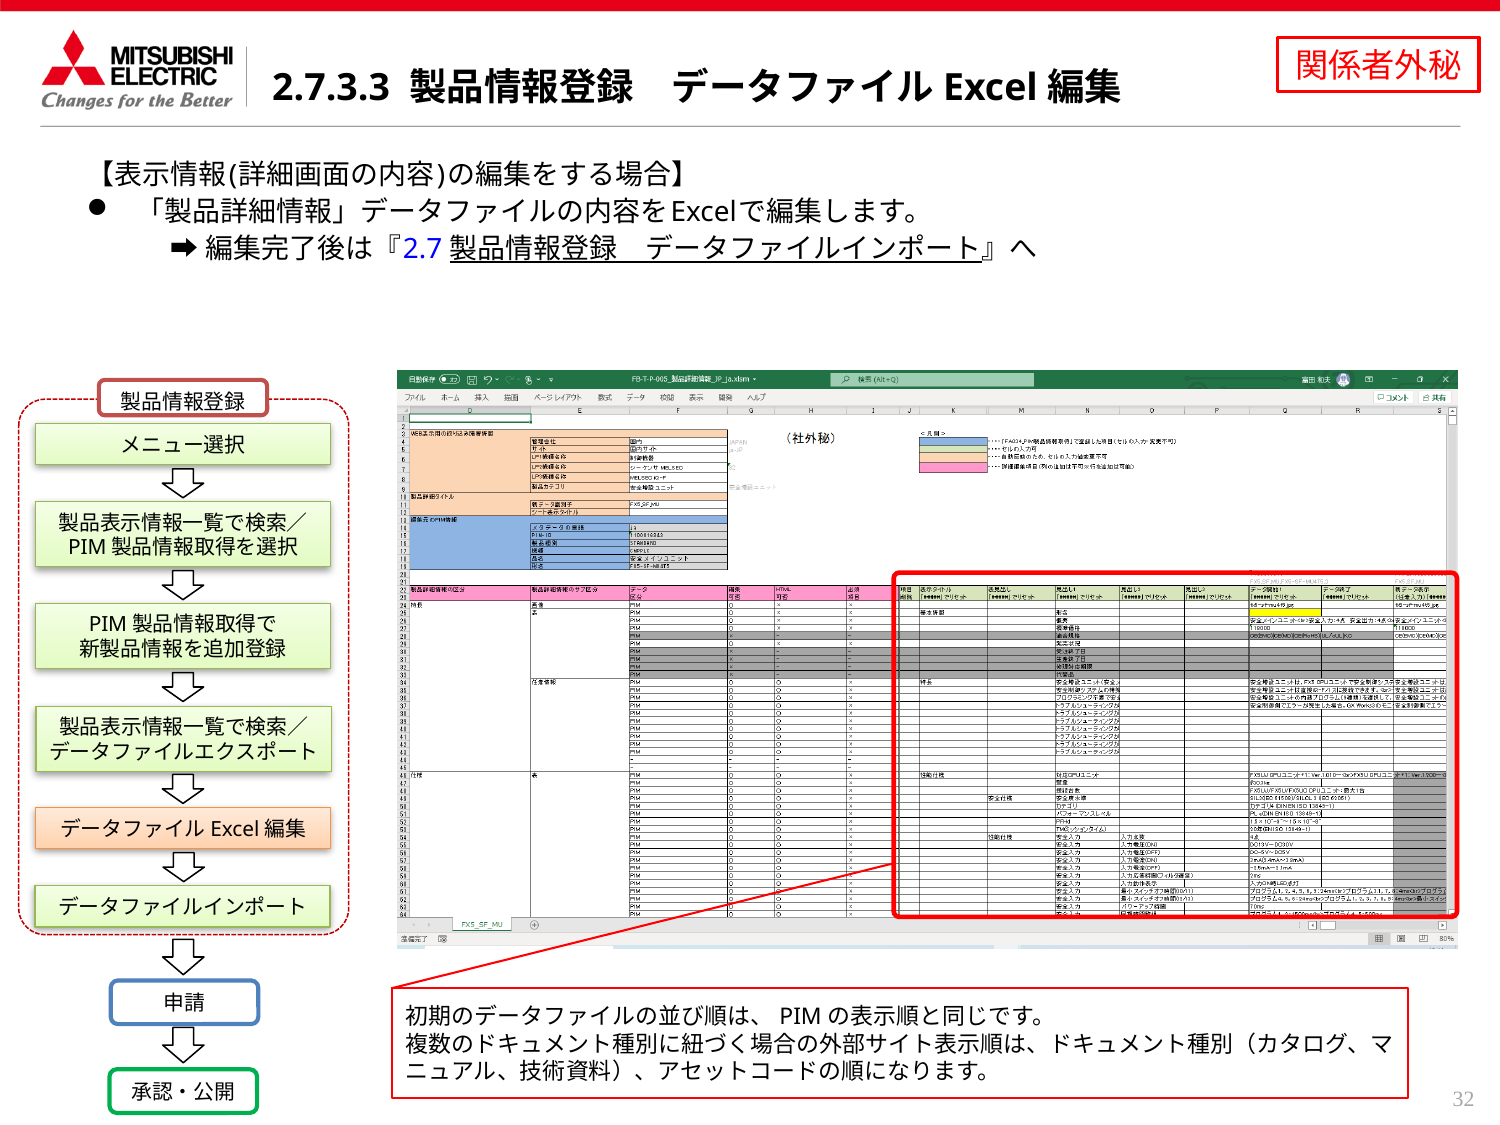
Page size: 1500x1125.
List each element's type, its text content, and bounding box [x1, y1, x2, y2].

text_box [18, 379, 349, 1114]
text_box 初期のデータファイルの並び順は、PIMの表示順と同じです。 複数のドキュメント種別に紐づく場合の外部サイト表示順は、ドキュメント種別（カタログ、マニュアル、技術資料）、アセットコードの順になります。 [390, 958, 1410, 1100]
picture [0, 0, 1500, 1125]
text_box 2.7.3.3 製品情報登録 データファイルExcel編集 [257, 45, 1484, 126]
list 【表示情報(詳細画面の内容)の編集をする場合】 「製品詳細情報」データファイルの内容をExcelで編集します。 ➡ 編集完了後は『2.7 製品情報登録 データファイルインポート』へ [71, 149, 1471, 306]
slide_number 32 [1376, 1073, 1490, 1122]
